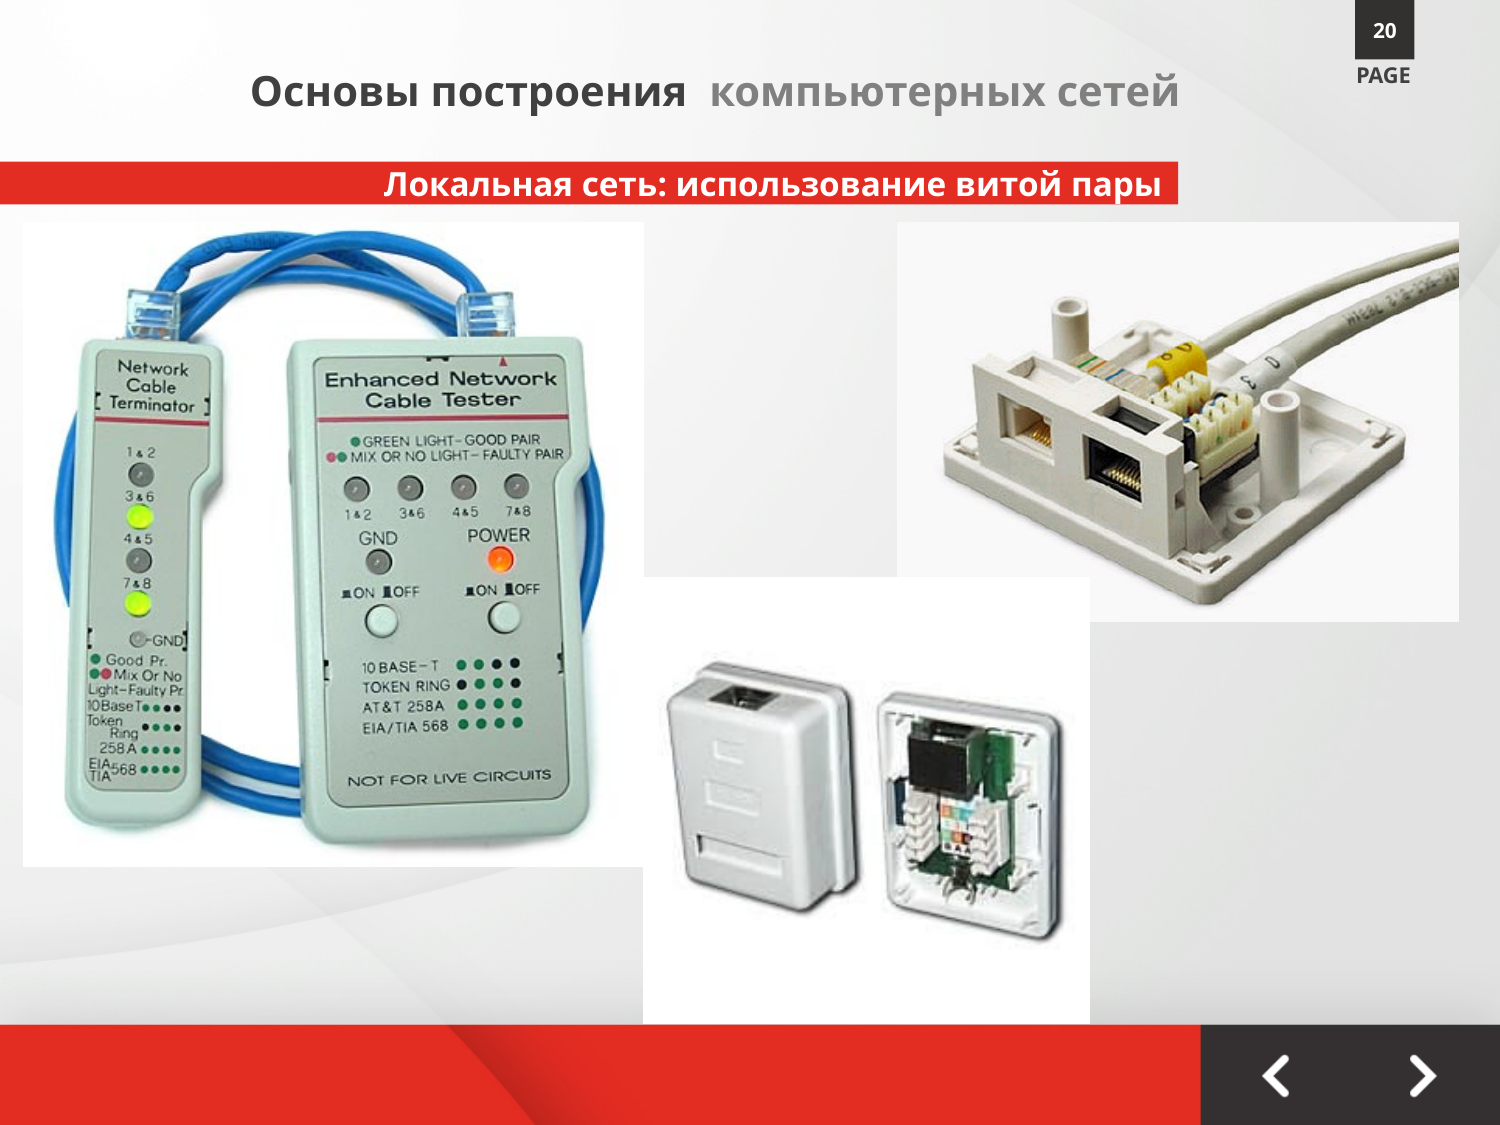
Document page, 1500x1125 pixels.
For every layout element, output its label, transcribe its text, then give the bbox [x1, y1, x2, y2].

text_box PAGE [1341, 54, 1426, 96]
text_box 20 [1353, 0, 1417, 61]
picture [0, 0, 1500, 1125]
text_box Основы построения компьютерных сетей [22, 57, 1196, 123]
subtitle Локальная сеть: использование витой пары [0, 161, 1179, 205]
